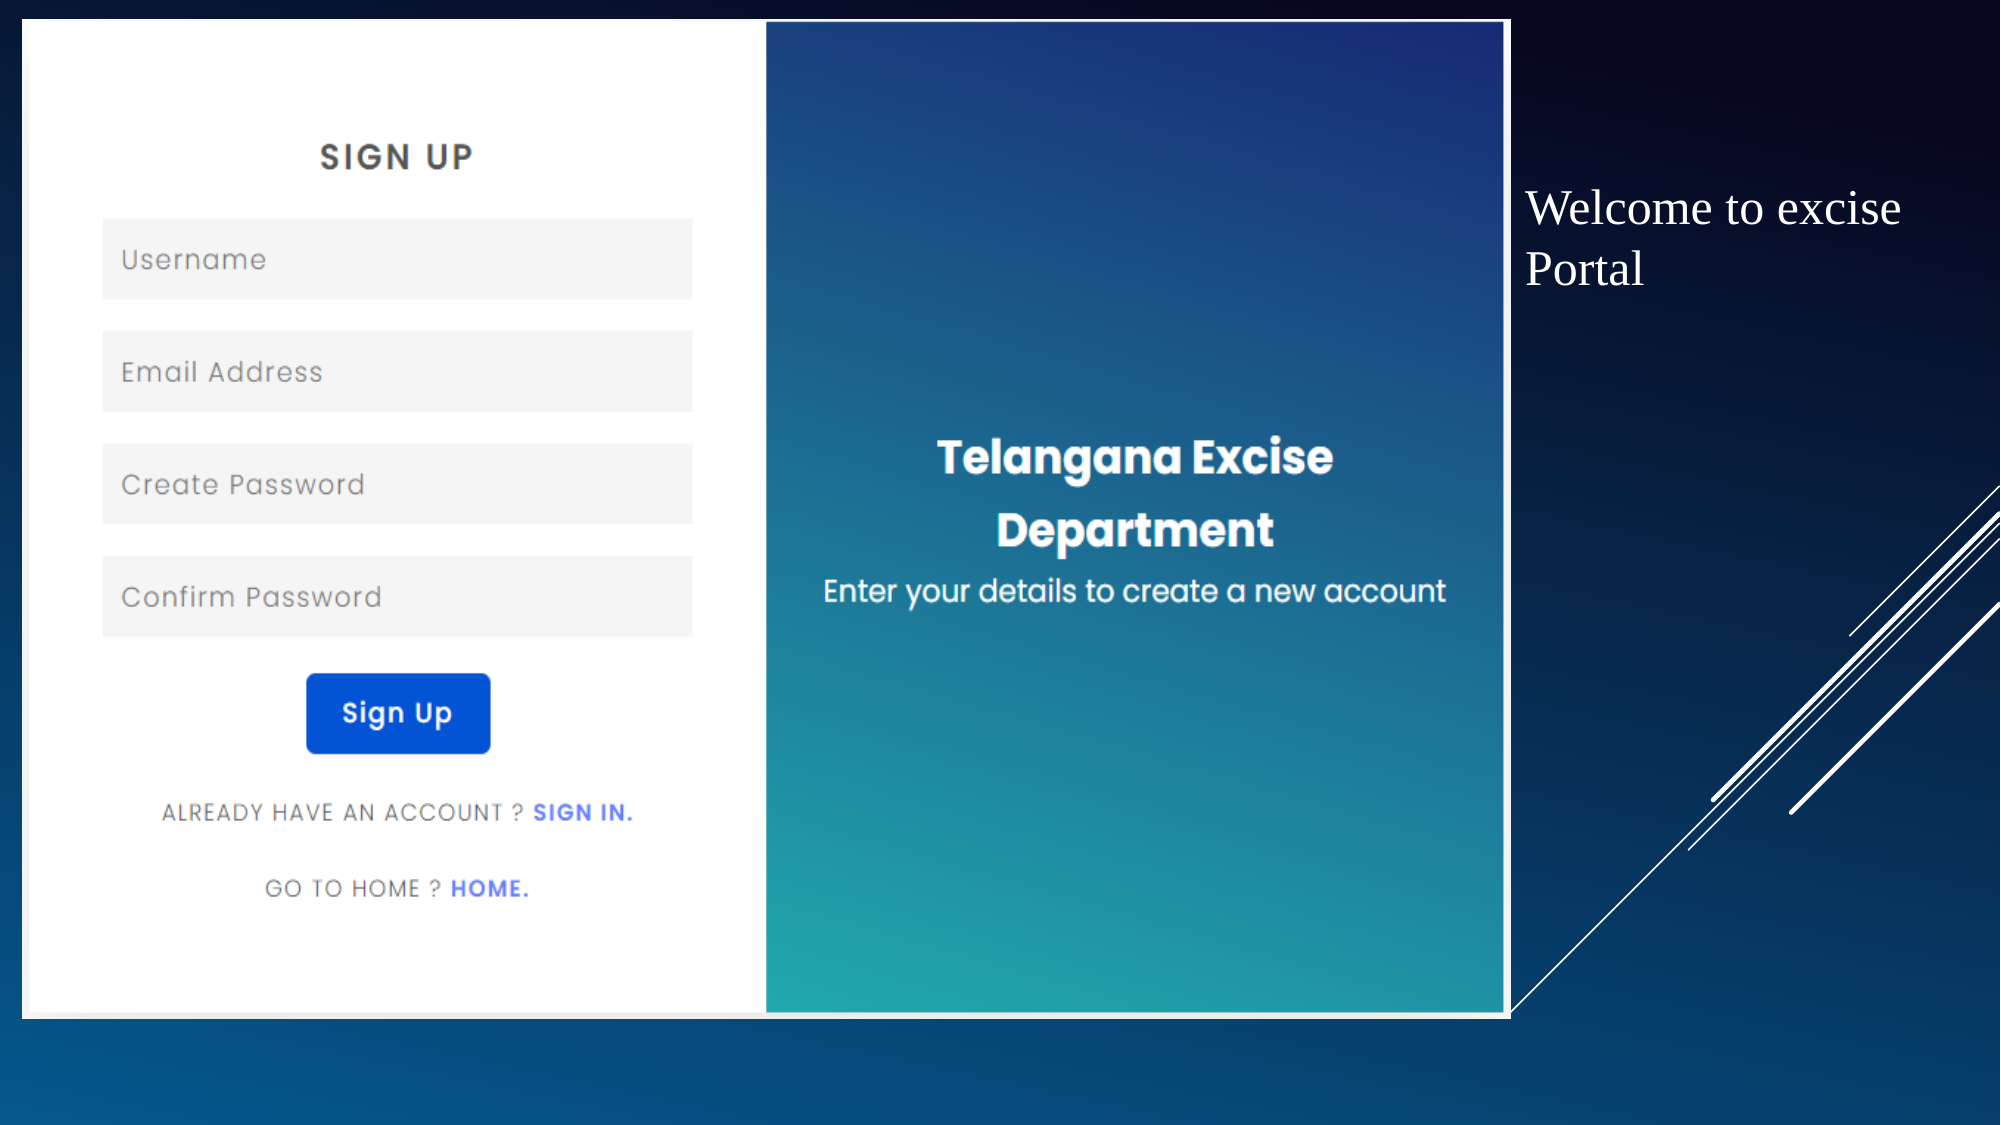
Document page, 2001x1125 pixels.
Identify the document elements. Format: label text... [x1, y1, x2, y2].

picture [22, 19, 1511, 1020]
text_box Welcome to excise Portal [1511, 167, 2000, 303]
